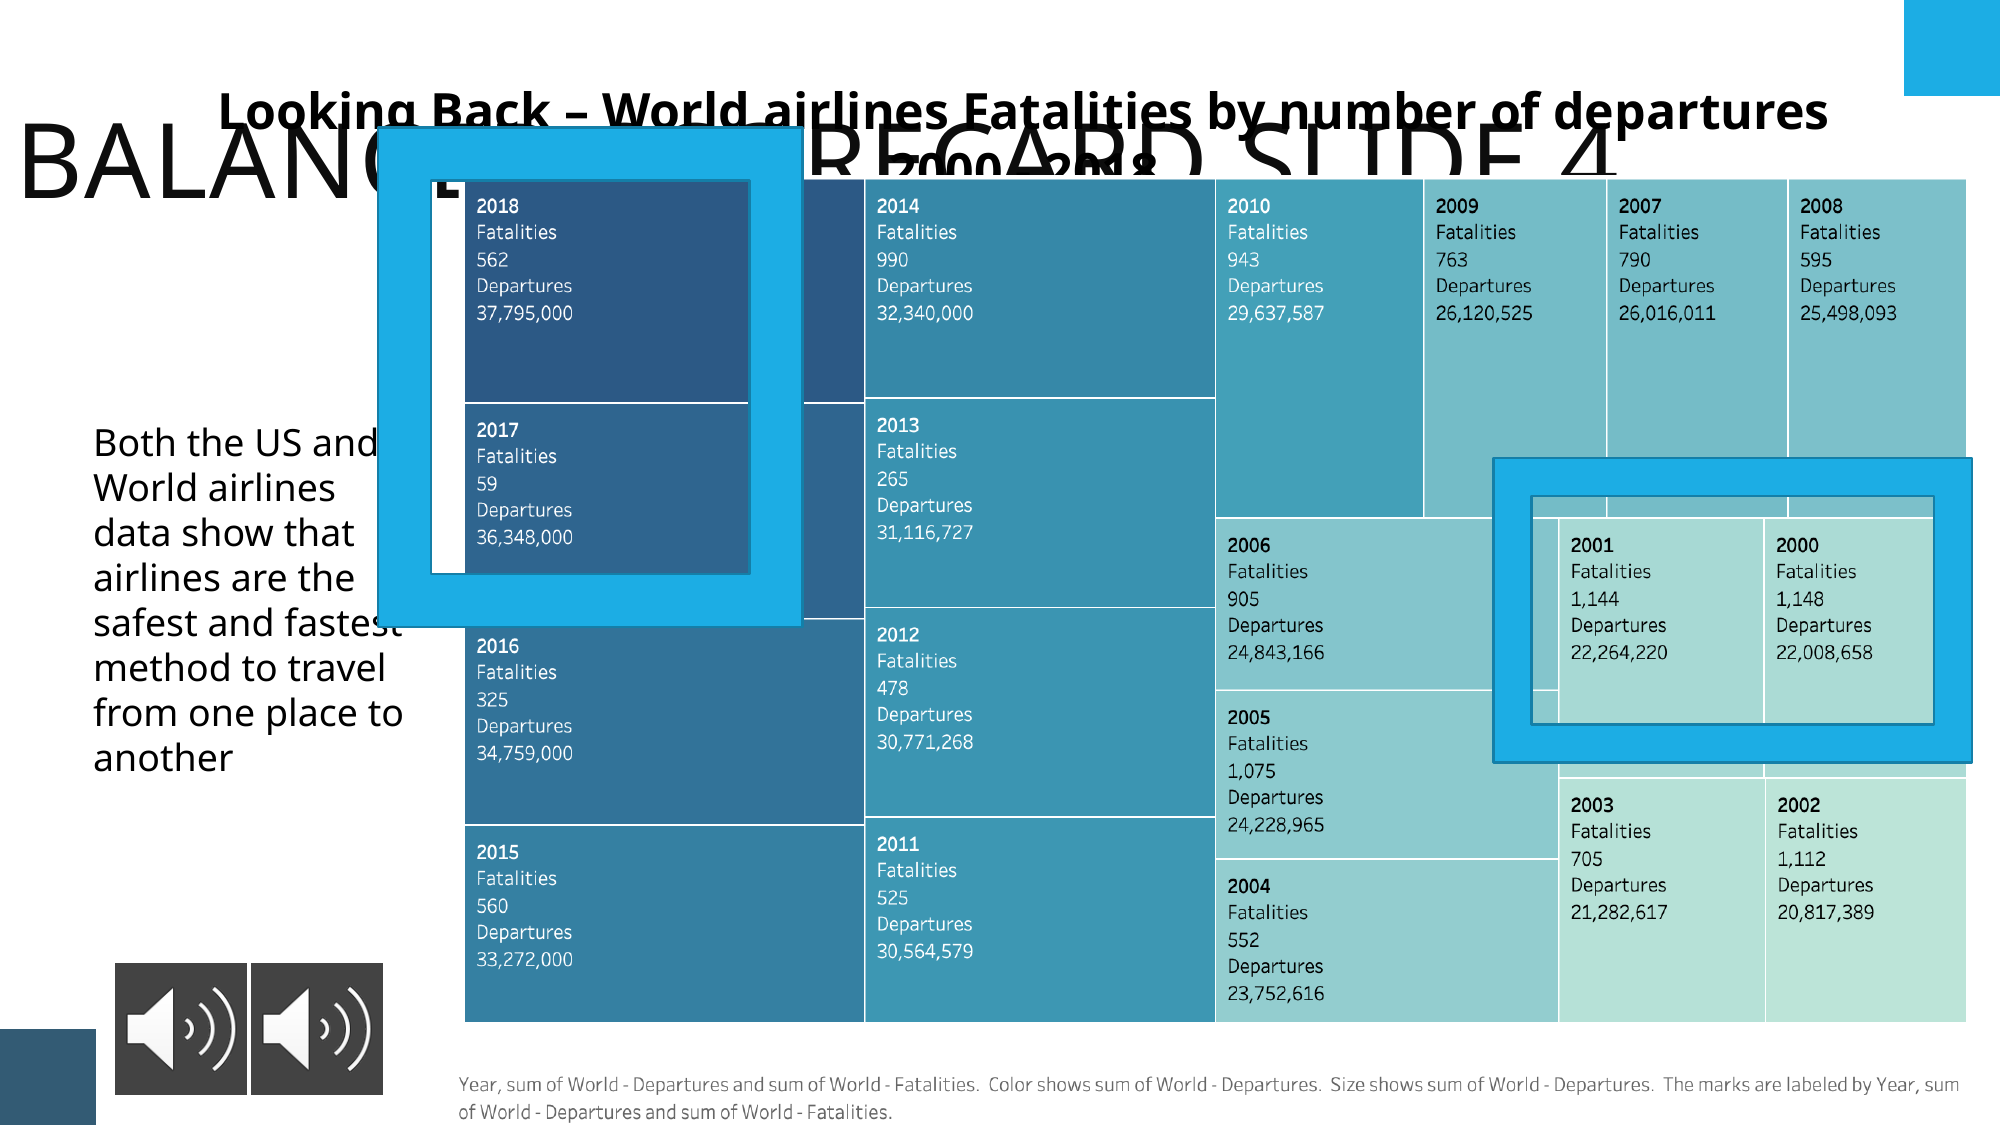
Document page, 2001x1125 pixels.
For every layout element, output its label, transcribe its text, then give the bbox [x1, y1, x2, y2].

text_box Both the US and World airlines data show that airlines are the safest and fastest method to travel from one place to another [78, 411, 422, 787]
text_box [0, 1028, 97, 1125]
text_box [377, 126, 804, 628]
title Balanced scorecard slide 4 [0, 59, 1725, 278]
text_box [1903, 0, 2000, 97]
text_box Looking Back – World airlines Fatalities by number of departures 2000 - 2018 [171, 72, 1877, 208]
picture [114, 962, 384, 1096]
picture [458, 175, 1973, 1125]
